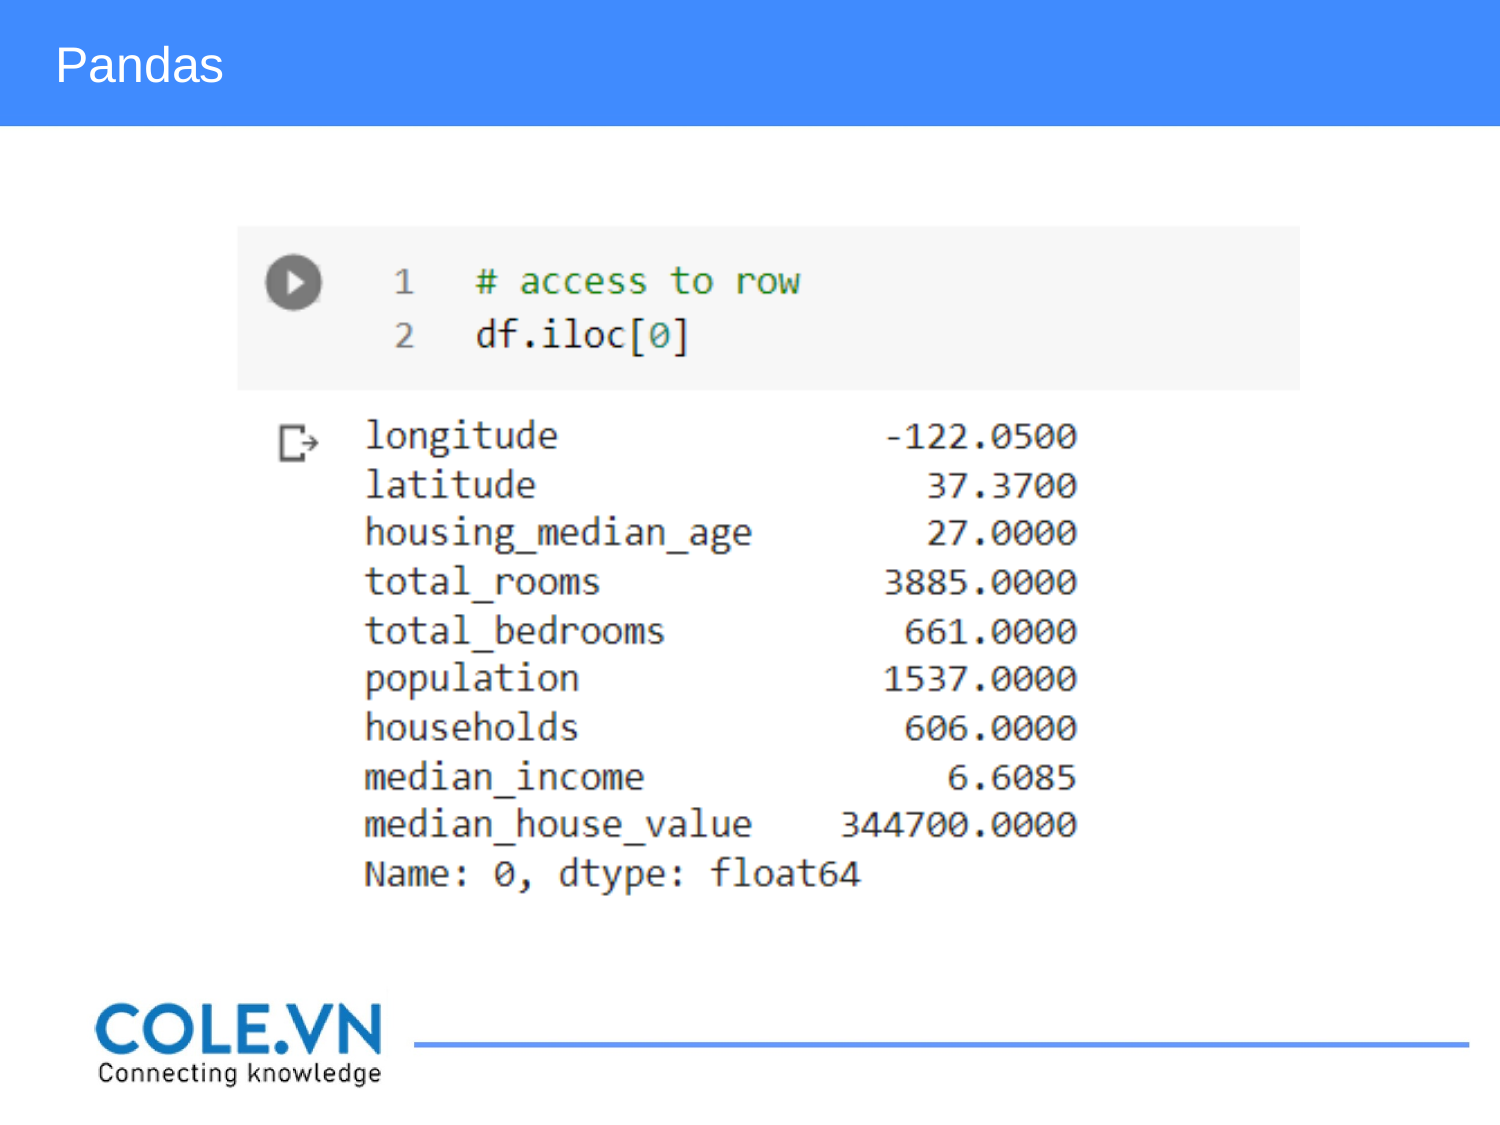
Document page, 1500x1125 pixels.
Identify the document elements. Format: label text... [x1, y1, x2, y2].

text_box Pandas [40, 24, 1500, 100]
picture [0, 0, 1500, 1125]
